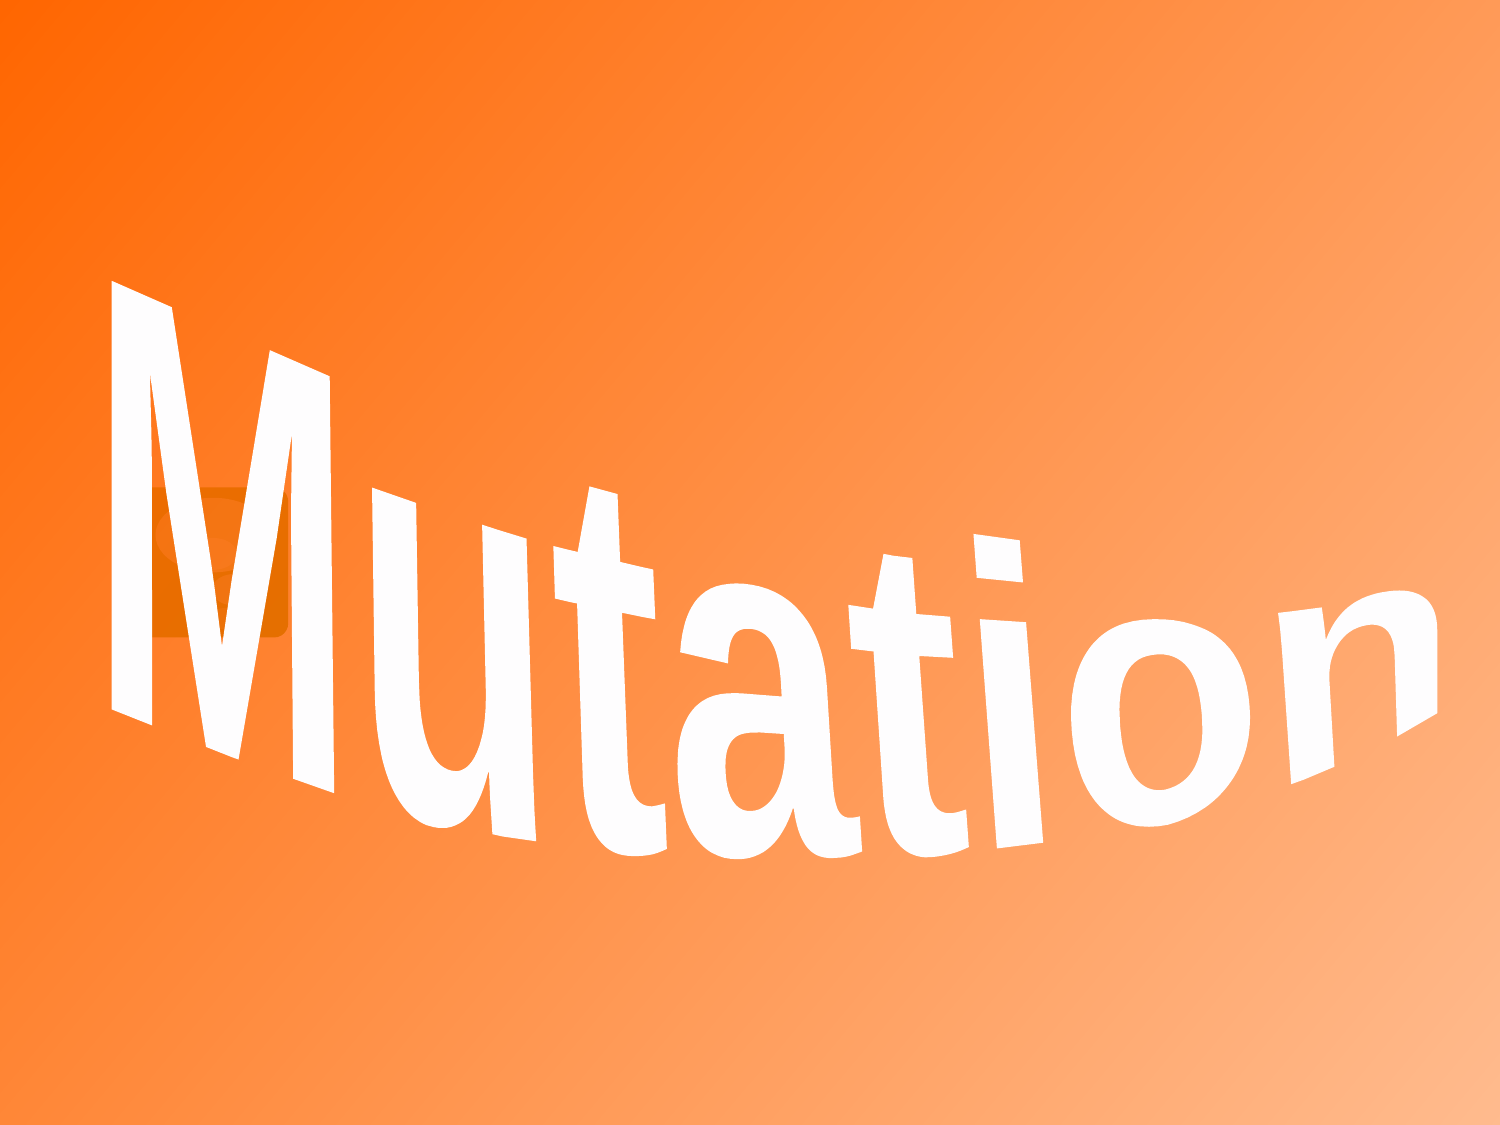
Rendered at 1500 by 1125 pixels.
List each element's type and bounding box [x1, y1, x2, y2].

text_box [0, 0, 1500, 1125]
